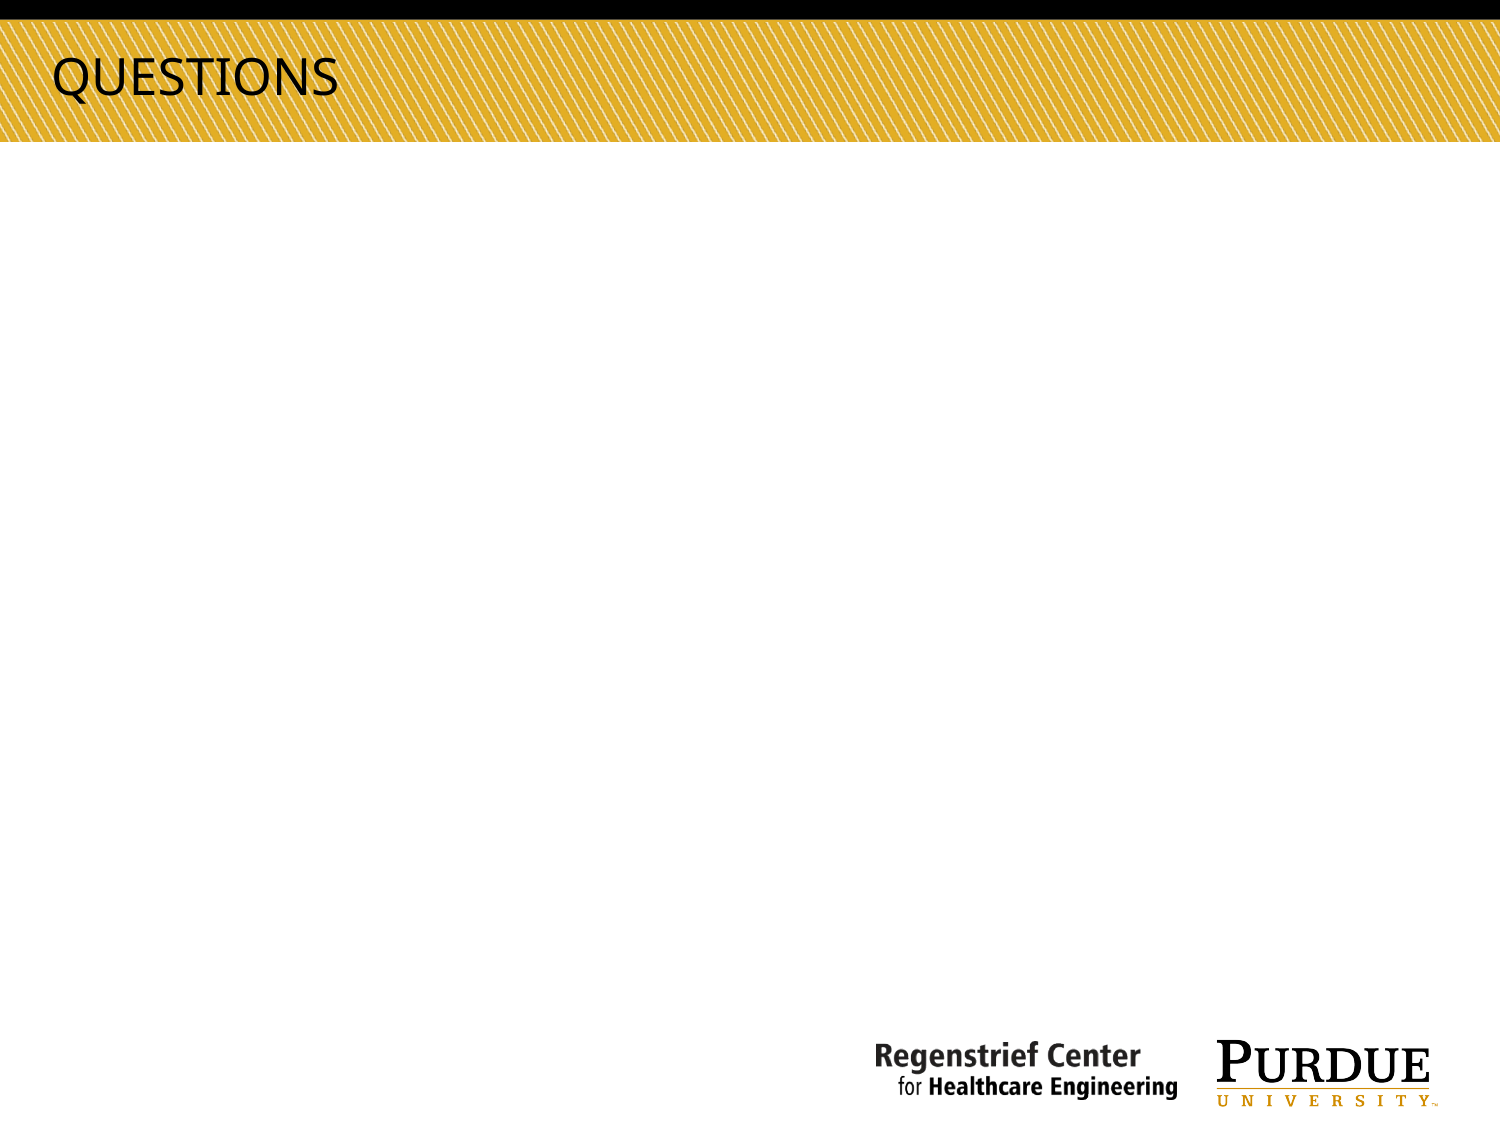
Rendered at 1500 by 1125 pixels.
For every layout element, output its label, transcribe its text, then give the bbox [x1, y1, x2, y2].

list Questions [35, 43, 1380, 156]
picture [876, 1041, 1177, 1100]
